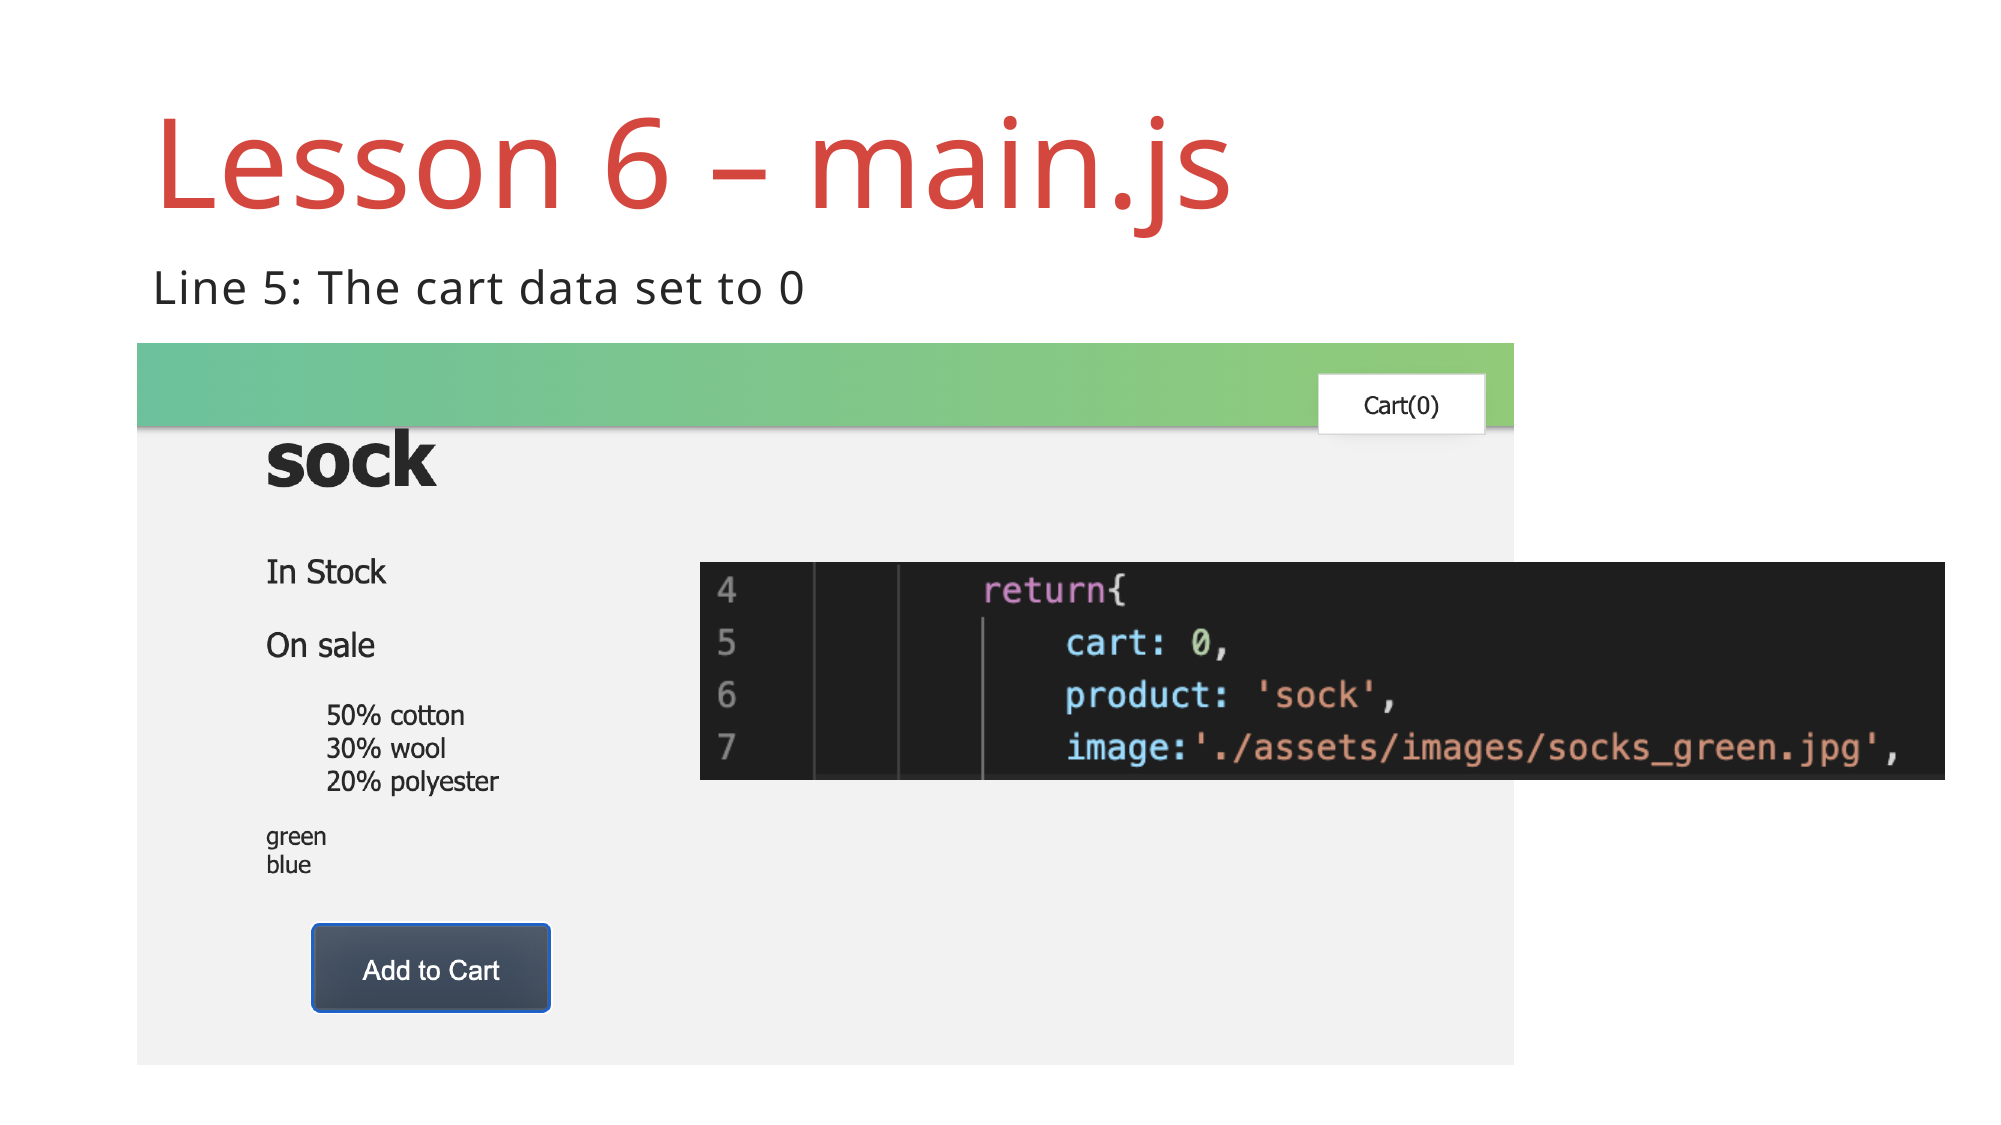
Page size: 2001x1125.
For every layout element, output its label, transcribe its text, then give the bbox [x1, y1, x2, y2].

title Lesson 6 – main.js [137, 59, 1863, 223]
list Line 5: The cart data set to 0 [137, 223, 1863, 332]
picture [137, 343, 1945, 1066]
